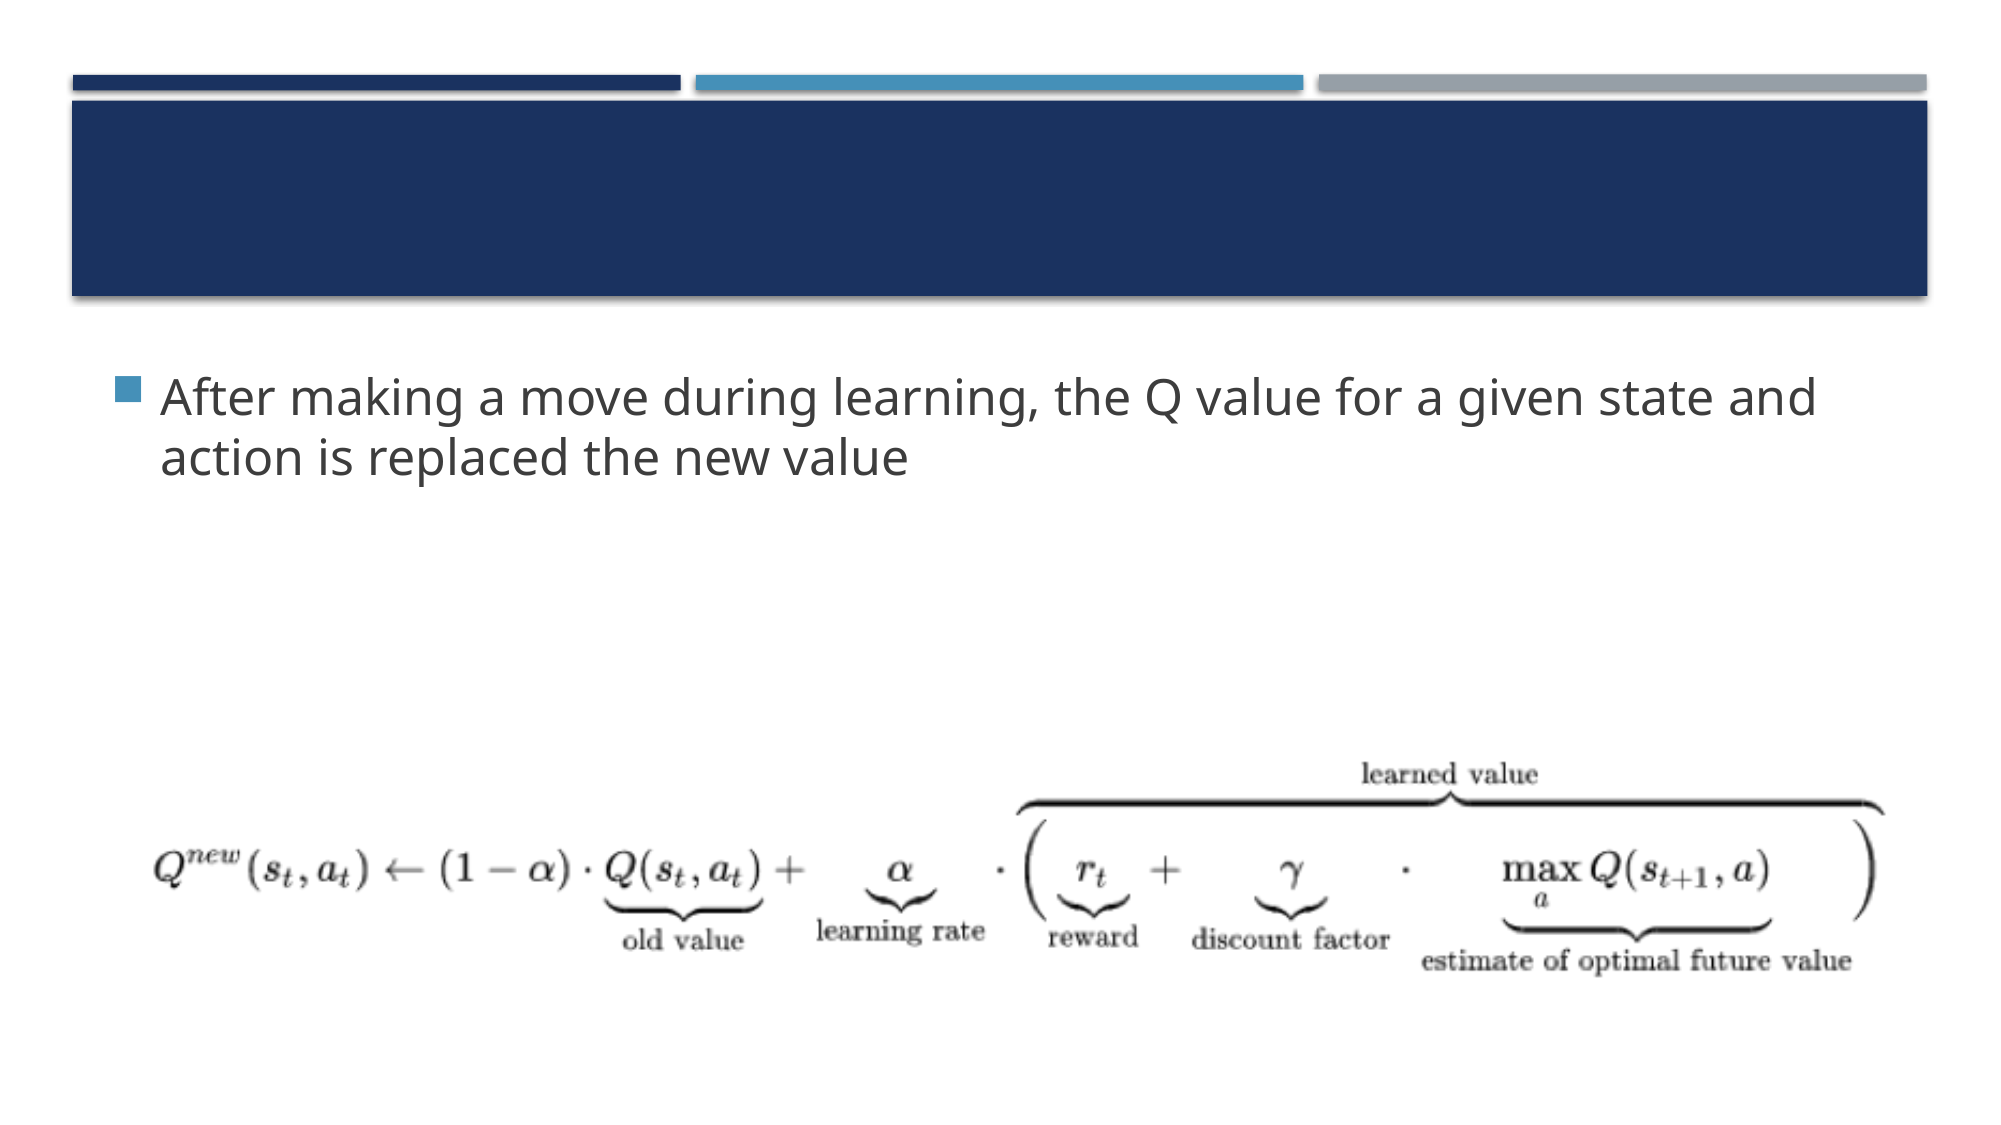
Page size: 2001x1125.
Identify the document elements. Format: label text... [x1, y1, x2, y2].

picture [149, 753, 1889, 985]
list After making a move during learning, the Q value for a given state and action is replaced the new value [95, 357, 1905, 962]
